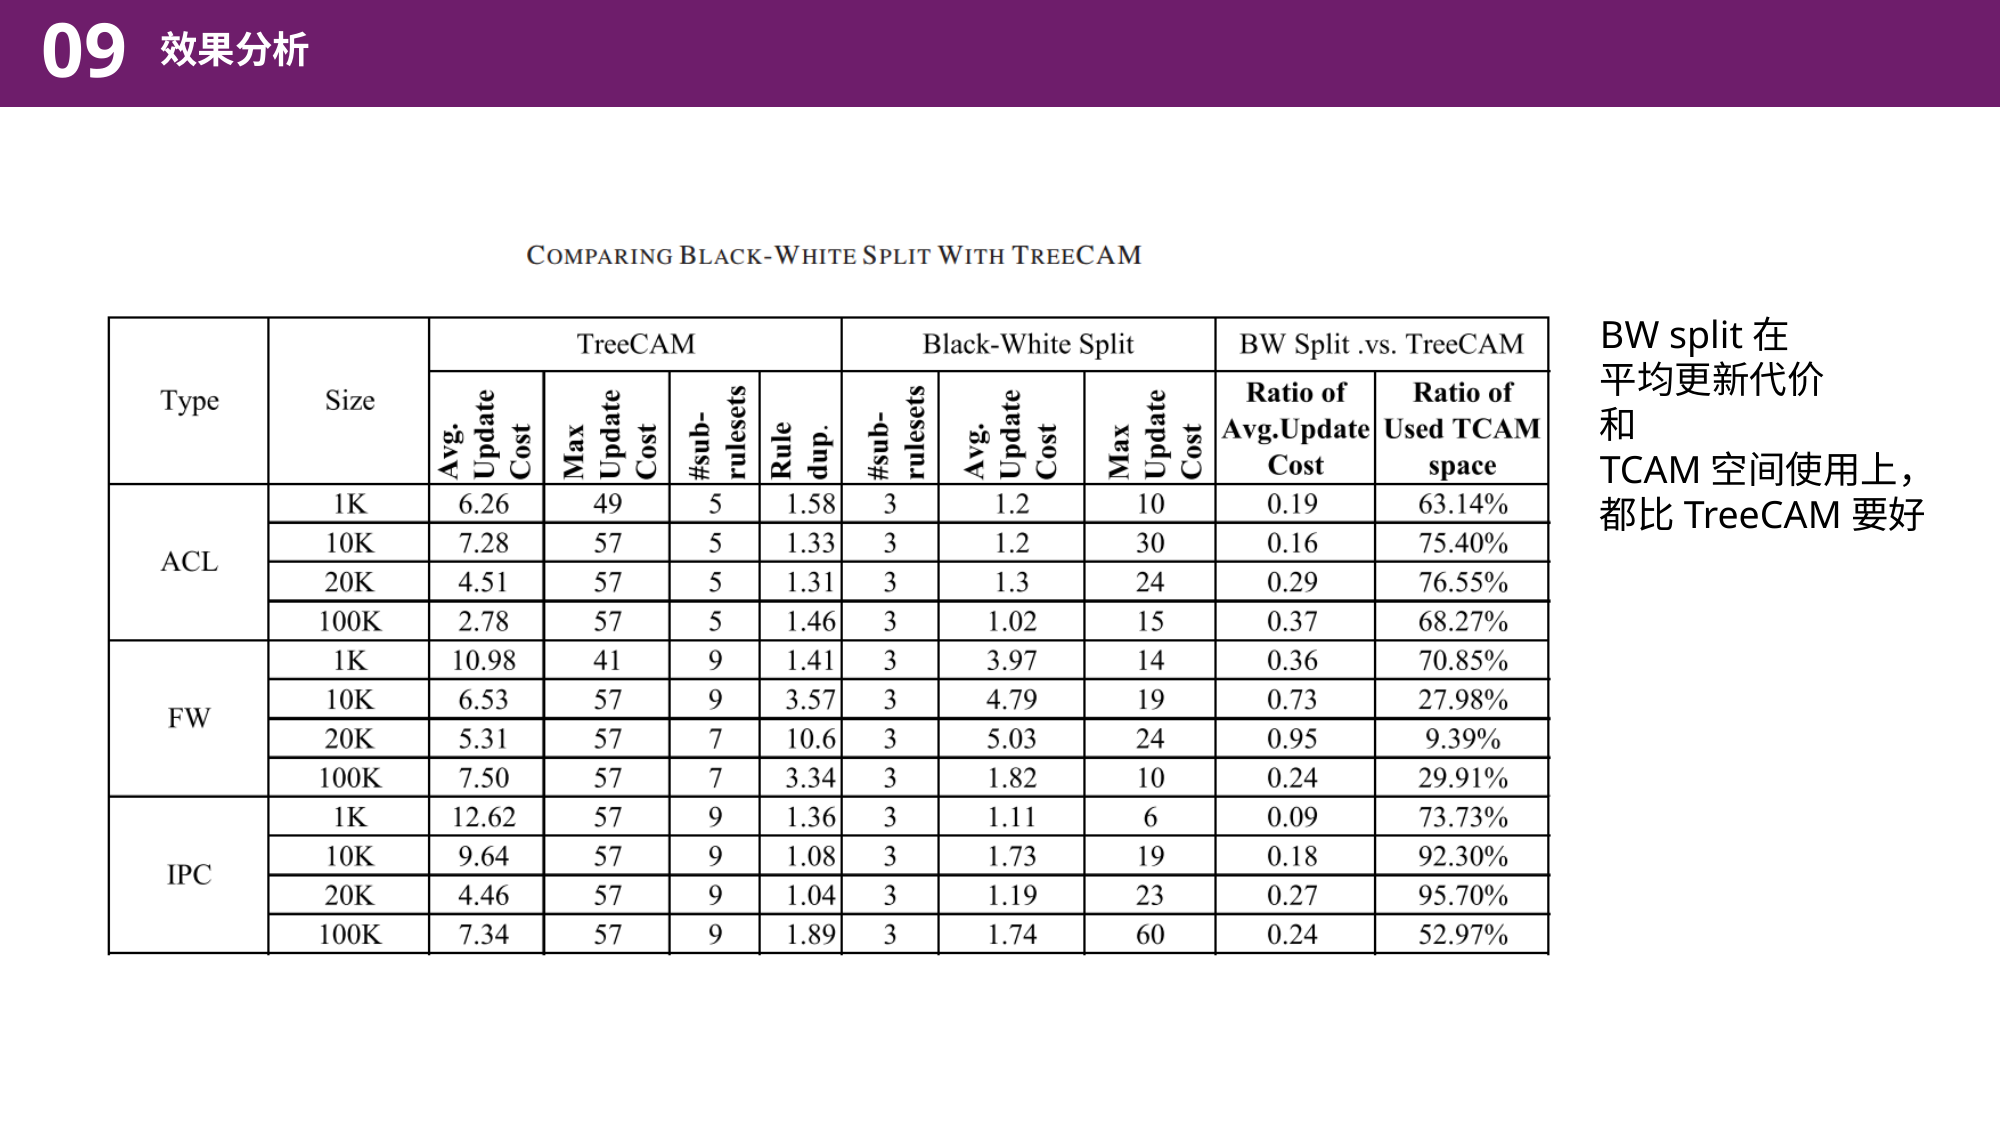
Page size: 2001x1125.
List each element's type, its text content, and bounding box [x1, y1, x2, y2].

text_box BW split在 平均更新代价 和 TCAM空间使用上，都比TreeCAM要好 [1586, 303, 1957, 543]
list 09 [26, 13, 146, 93]
picture [77, 232, 1586, 977]
list 效果分析 [146, 23, 772, 84]
